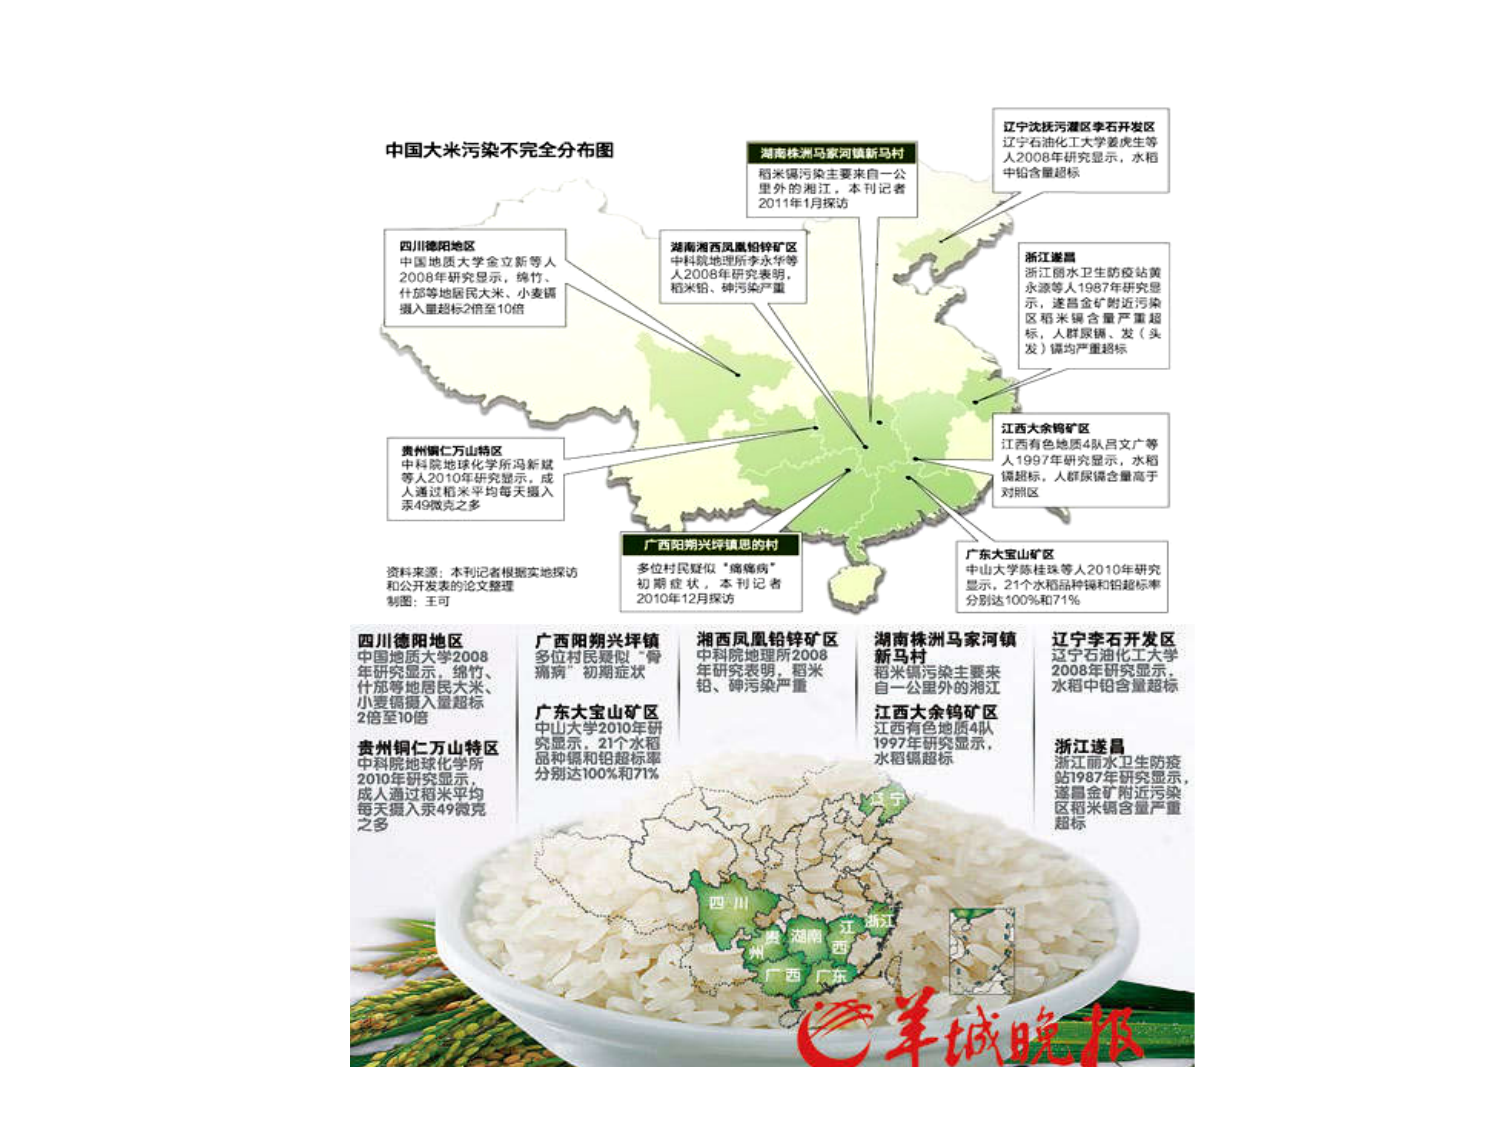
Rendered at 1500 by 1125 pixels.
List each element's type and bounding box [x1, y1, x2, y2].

picture [349, 624, 1195, 1067]
picture [349, 101, 1195, 618]
